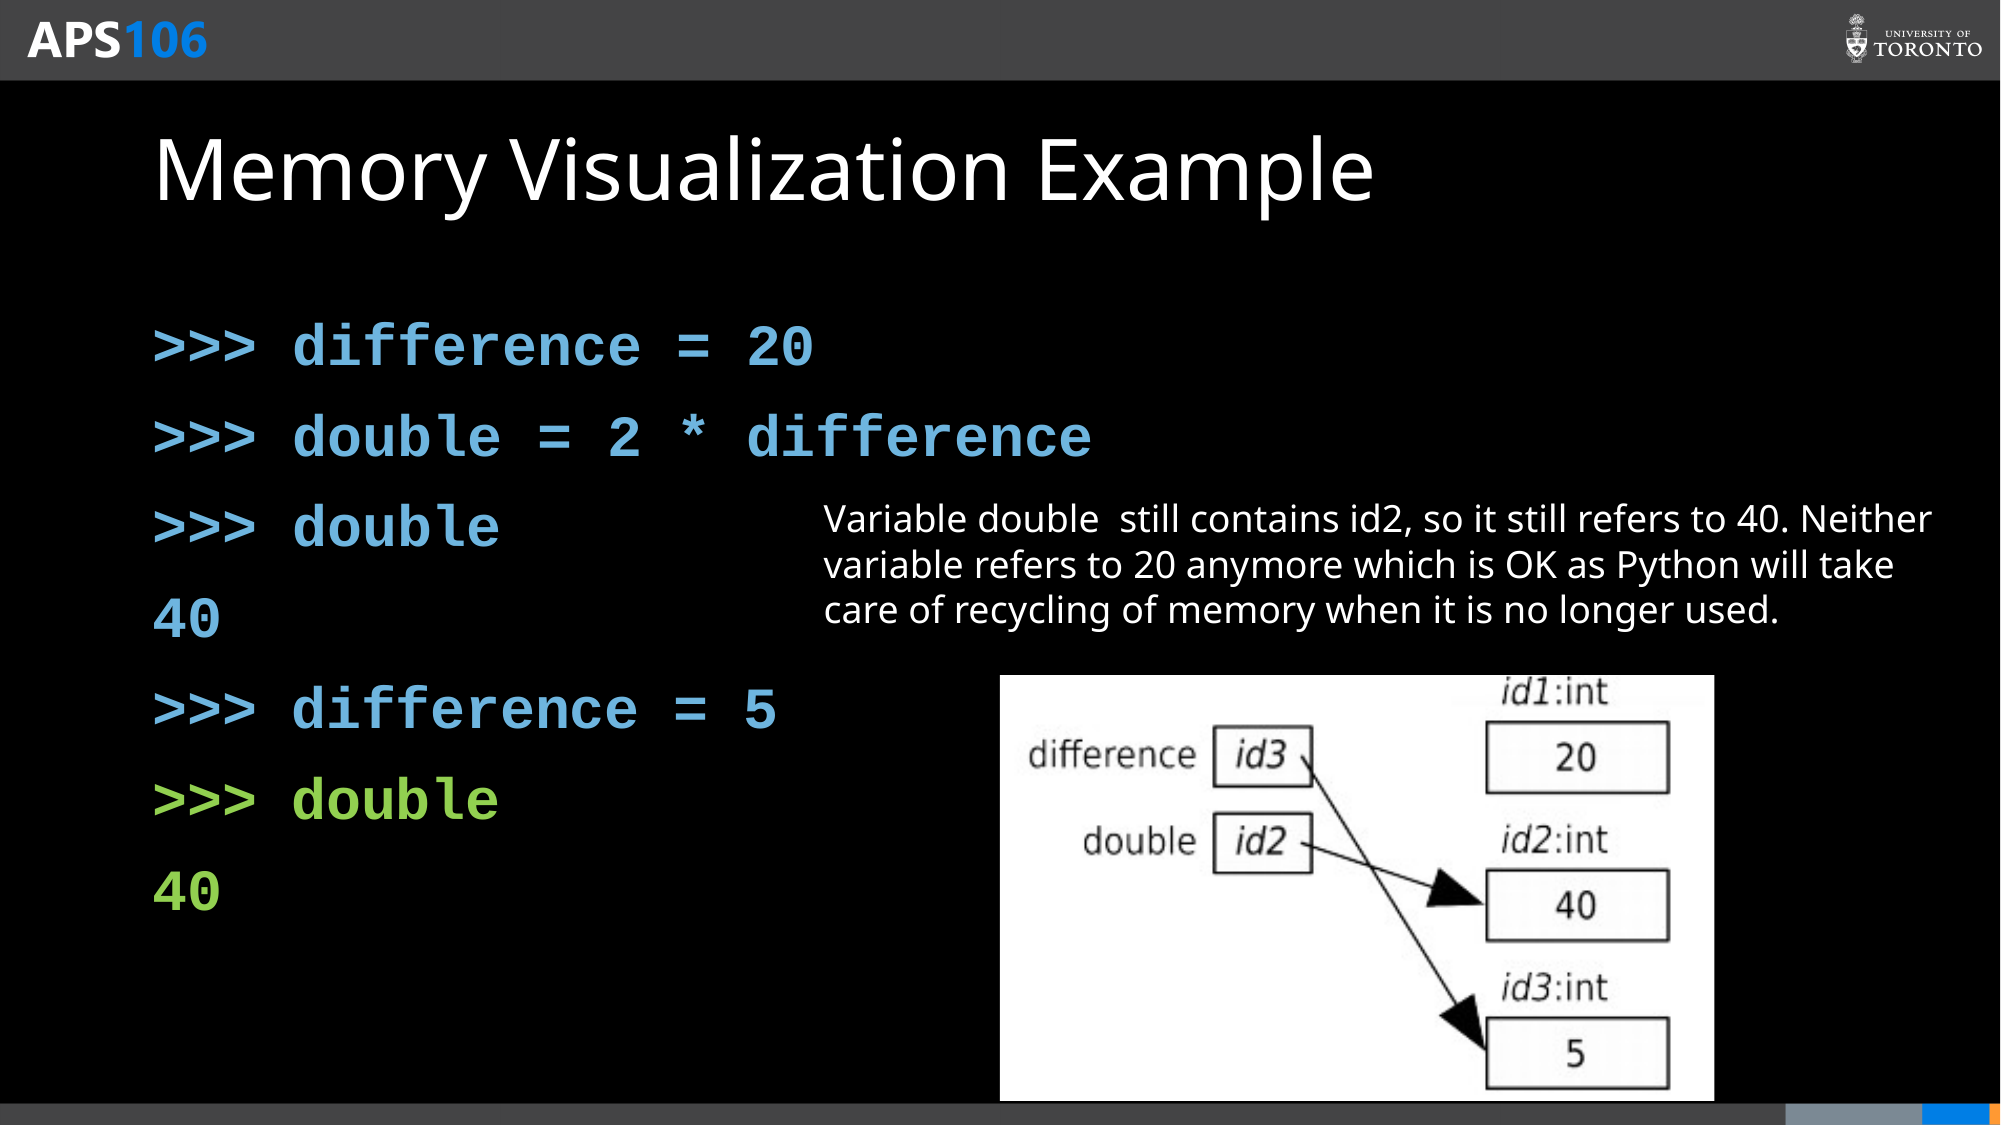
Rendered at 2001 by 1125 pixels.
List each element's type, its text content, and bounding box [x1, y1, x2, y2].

text_box Variable double still contains id2, so it still refers to 40. Neither variable refers to 20 anymore which is OK as Python will take care of recycling of memory when it is no longer used. [821, 494, 1957, 632]
list >>> difference = 20 >>> double = 2 * difference >>> double 40 >>> difference = 5 >>> double 40 [137, 299, 1863, 1093]
picture [0, 0, 2001, 1125]
title Memory Visualization Example [137, 119, 1863, 227]
text_box [999, 675, 1715, 1101]
